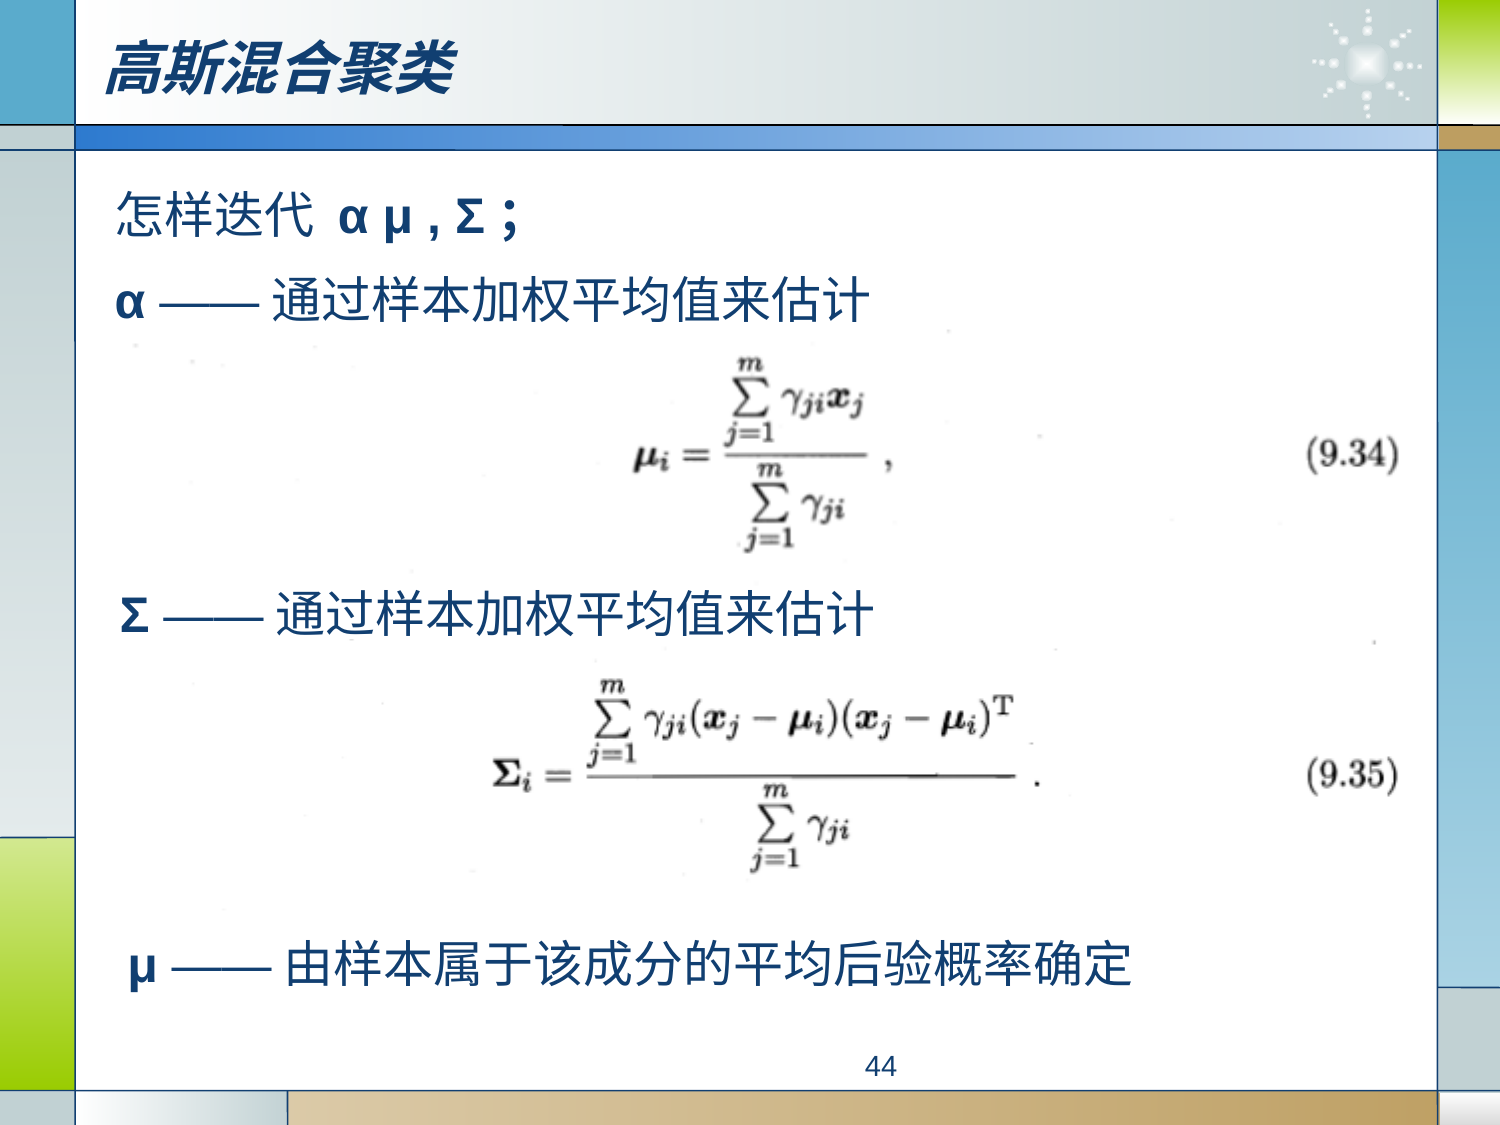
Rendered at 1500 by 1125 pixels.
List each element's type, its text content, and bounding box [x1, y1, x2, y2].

picture [99, 324, 1419, 588]
text_box Σ ——通过样本加权平均值来估计 [104, 596, 975, 650]
text_box μ ——由样本属于该成分的平均后验概率确定 [112, 924, 1225, 1000]
slide_number 44 [562, 1039, 913, 1081]
title 高斯混合聚类 [87, 19, 1188, 113]
picture [137, 639, 1420, 913]
text_box 怎样迭代 α μ , Σ； α ——通过样本加权平均值来估计 [99, 175, 1375, 324]
